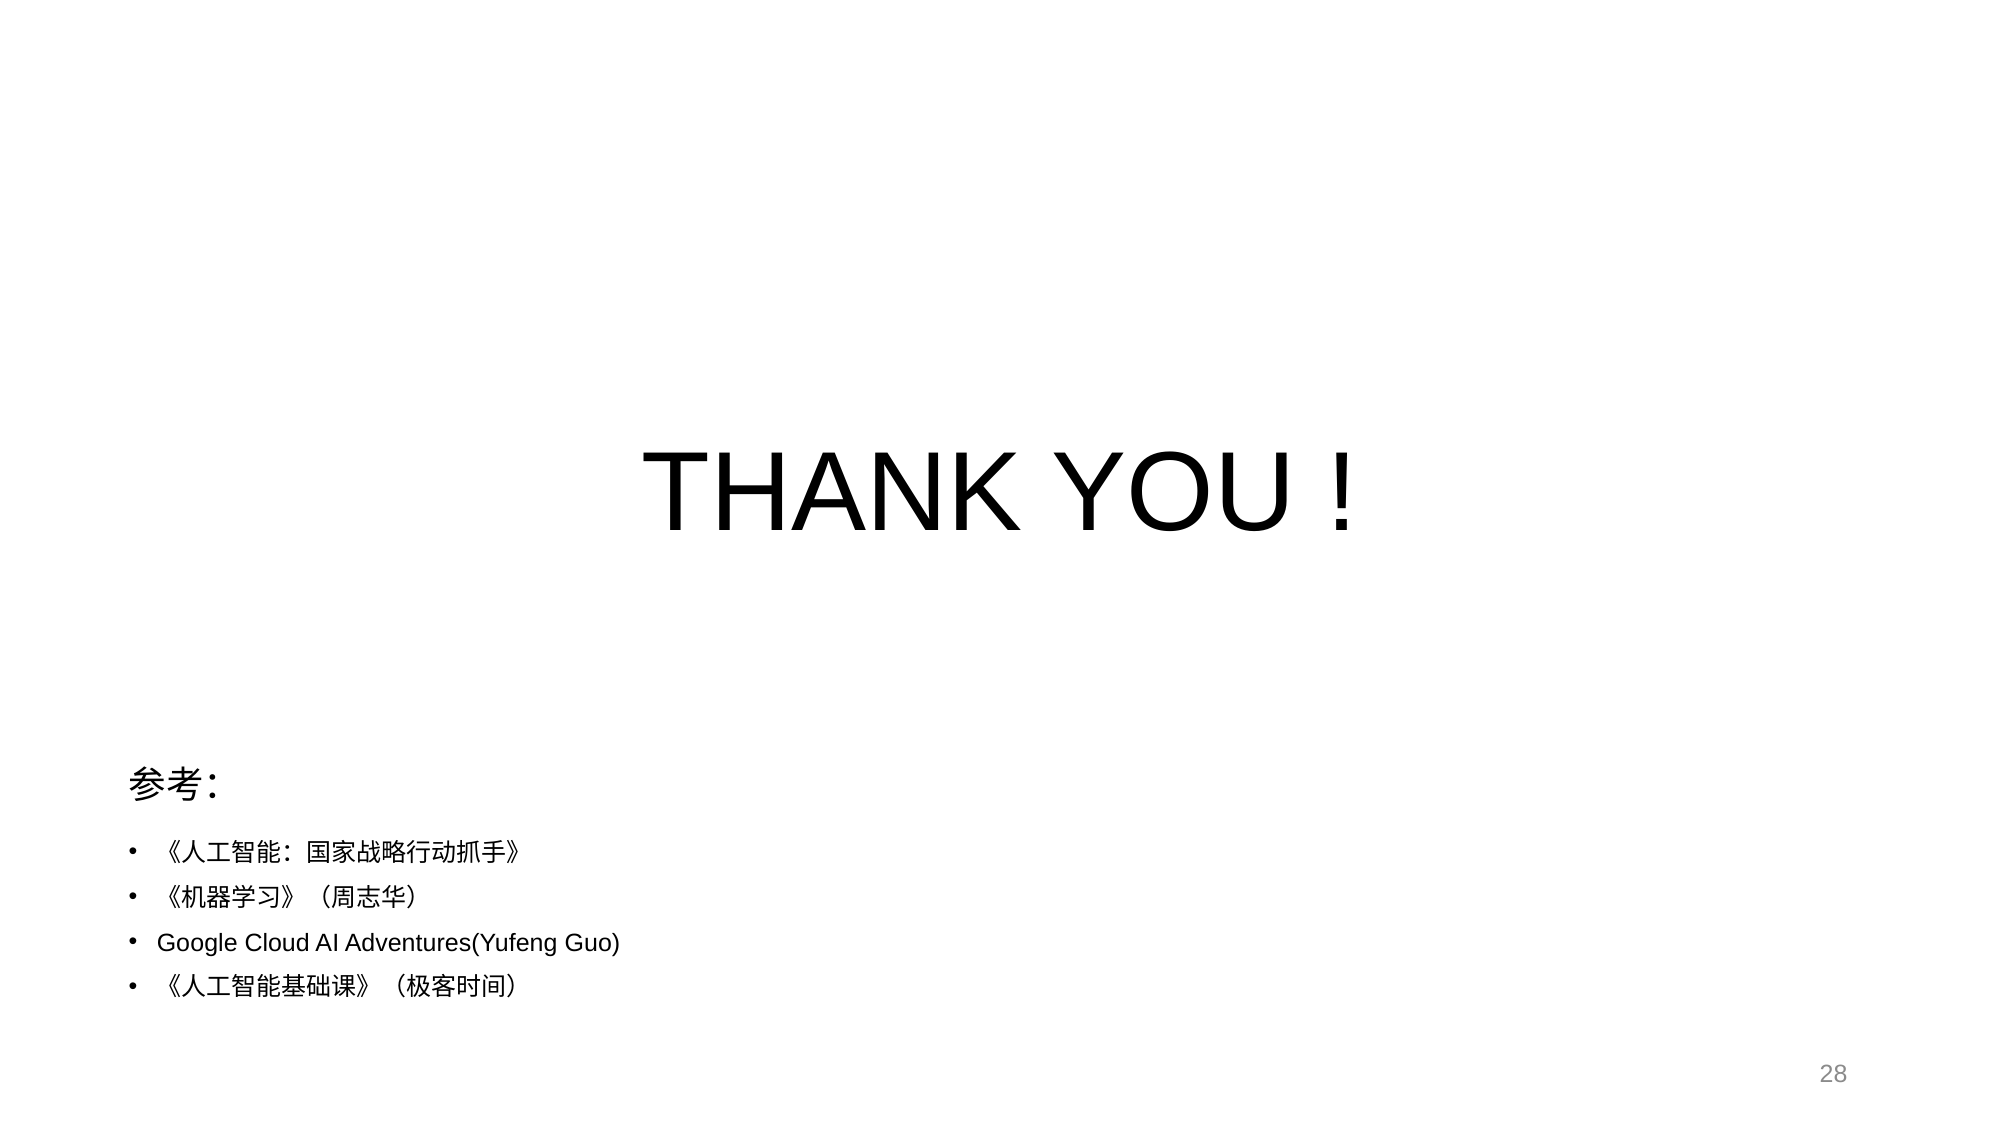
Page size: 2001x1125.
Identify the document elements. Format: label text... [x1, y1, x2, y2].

text_box 《人工智能：国家战略行动抓手》 《机器学习》（周志华） Google Cloud AI Adventures(Yufeng Guo) 《人工智能基础课》（极客时间） [114, 813, 1198, 1009]
text_box 参考： [114, 753, 1198, 813]
text_box THANK YOU ! [626, 410, 1374, 561]
slide_number 28 [1412, 1042, 1863, 1103]
